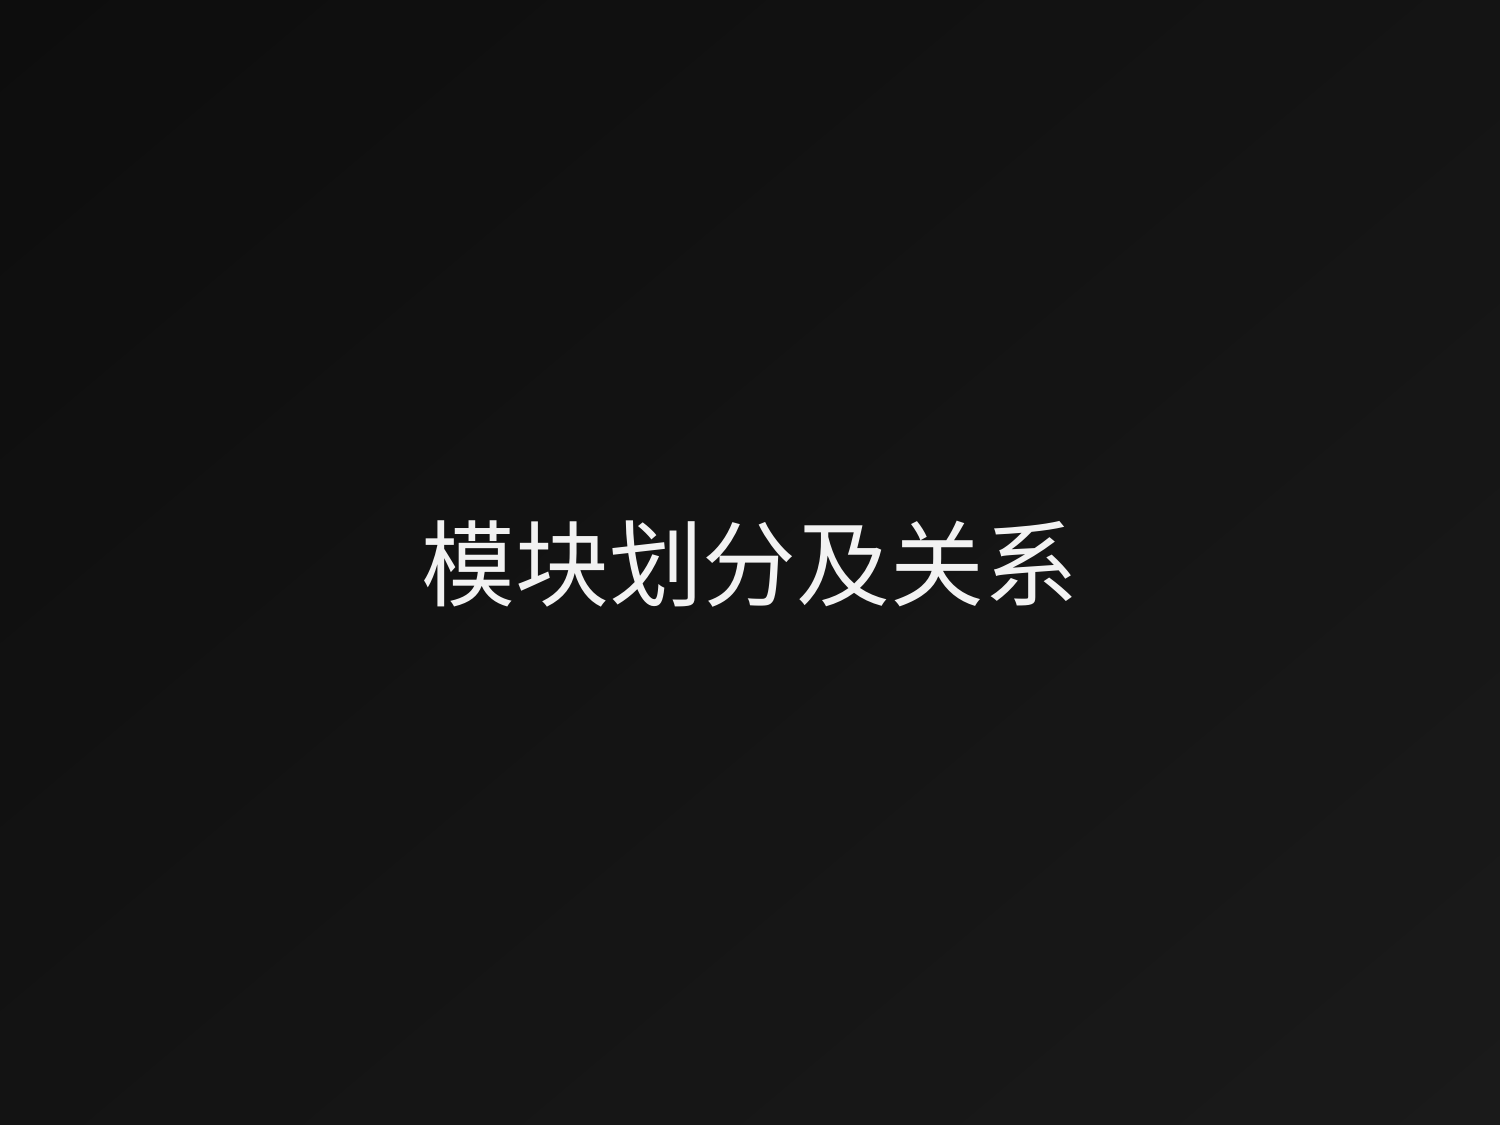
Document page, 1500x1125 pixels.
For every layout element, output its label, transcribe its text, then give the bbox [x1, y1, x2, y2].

text_box 模块划分及关系 [406, 498, 1093, 626]
